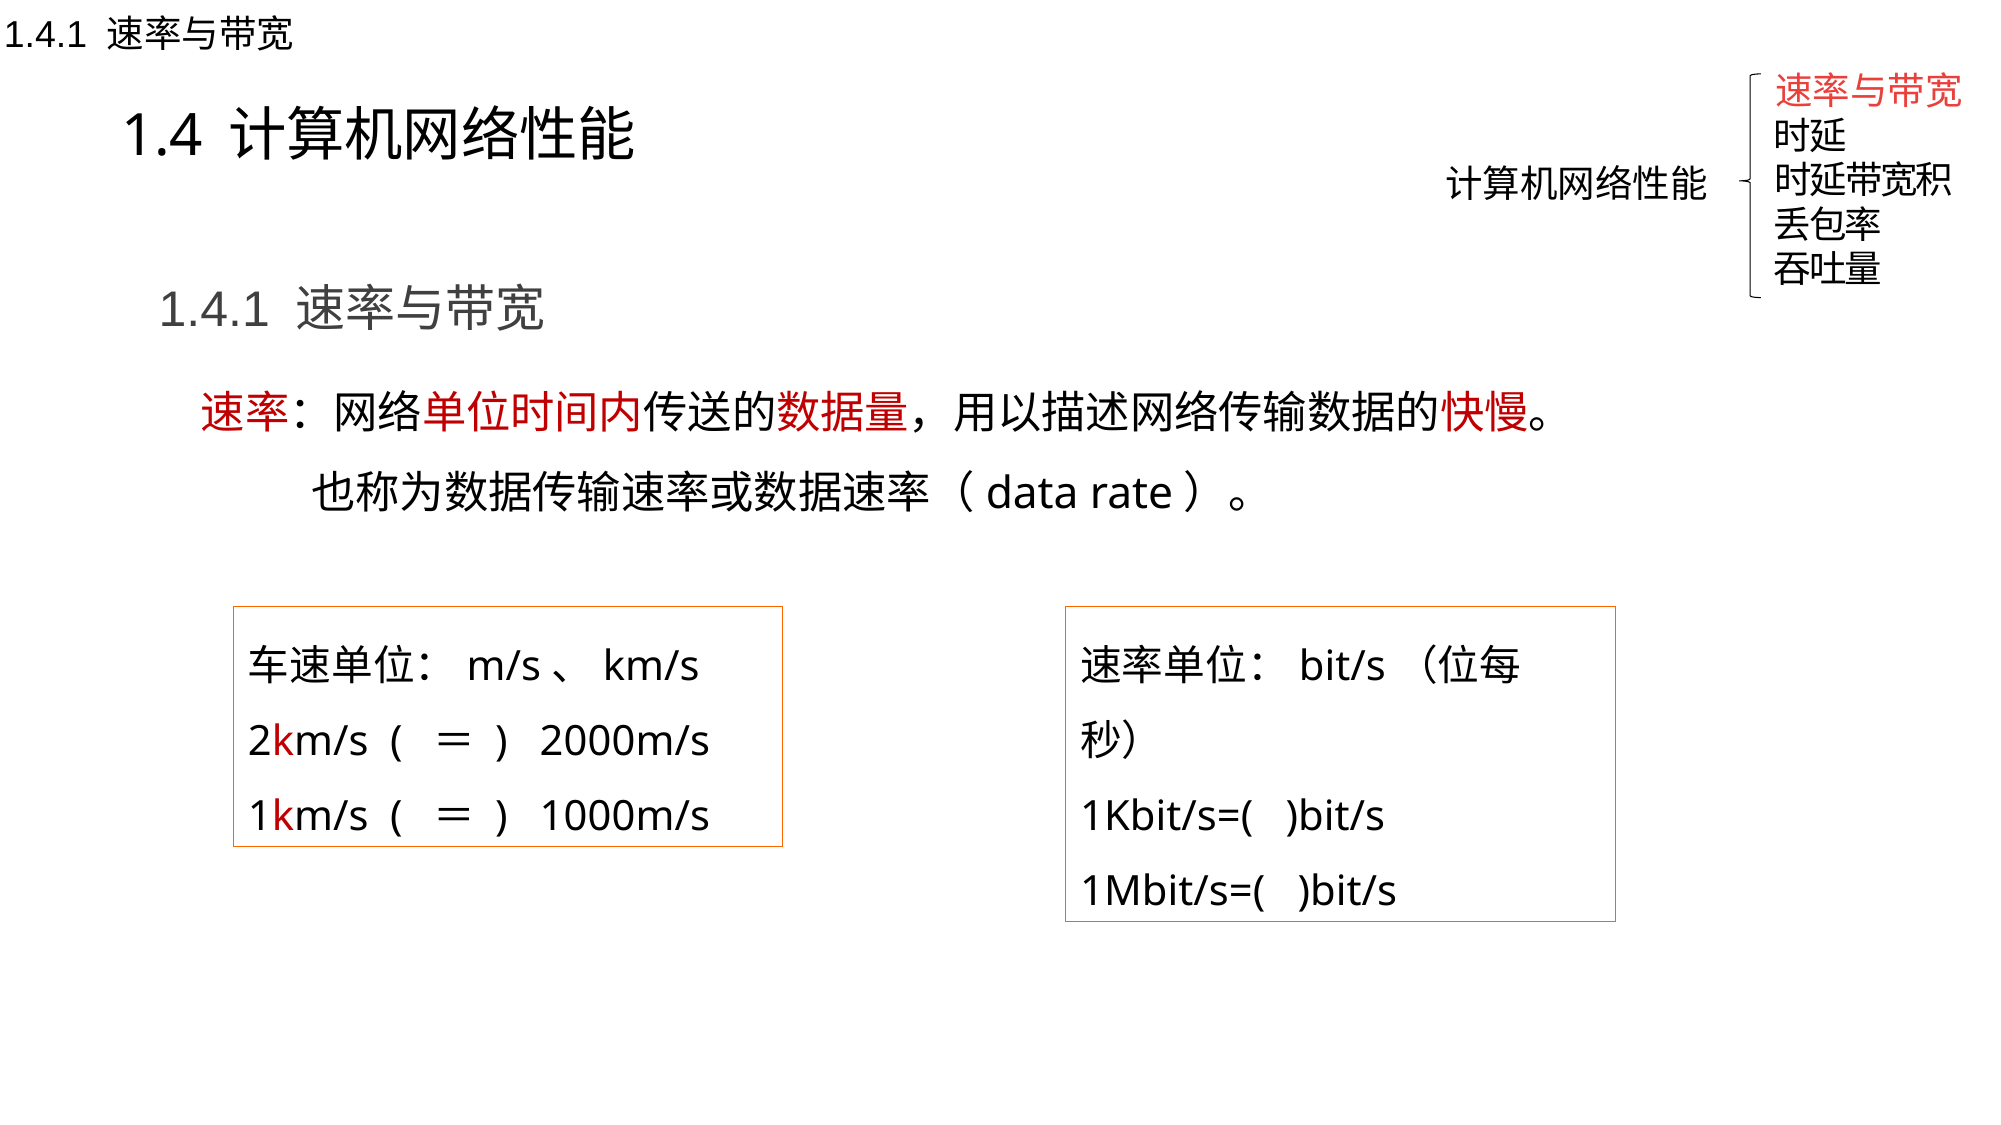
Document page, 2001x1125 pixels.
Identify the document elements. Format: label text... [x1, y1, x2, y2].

text_box 速率单位：bit/s（位每秒） 1Kbit/s=( )bit/s 1Mbit/s=( )bit/s [1065, 606, 1616, 922]
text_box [1430, 71, 1979, 299]
text_box 速率：网络单位时间内传送的数据量，用以描述网络传输数据的快慢。 也称为数据传输速率或数据速率（data rate）。 [186, 350, 1945, 525]
text_box 1.4 计算机网络性能 [106, 46, 783, 238]
text_box 1.4.1 速率与带宽 [106, 238, 1832, 953]
text_box 1.4.1 速率与带宽 [0, 0, 309, 63]
text_box 车速单位：m/s、km/s 2km/s ( ＝ ) 2000m/s 1km/s ( ＝ ) 1000m/s [233, 606, 783, 847]
